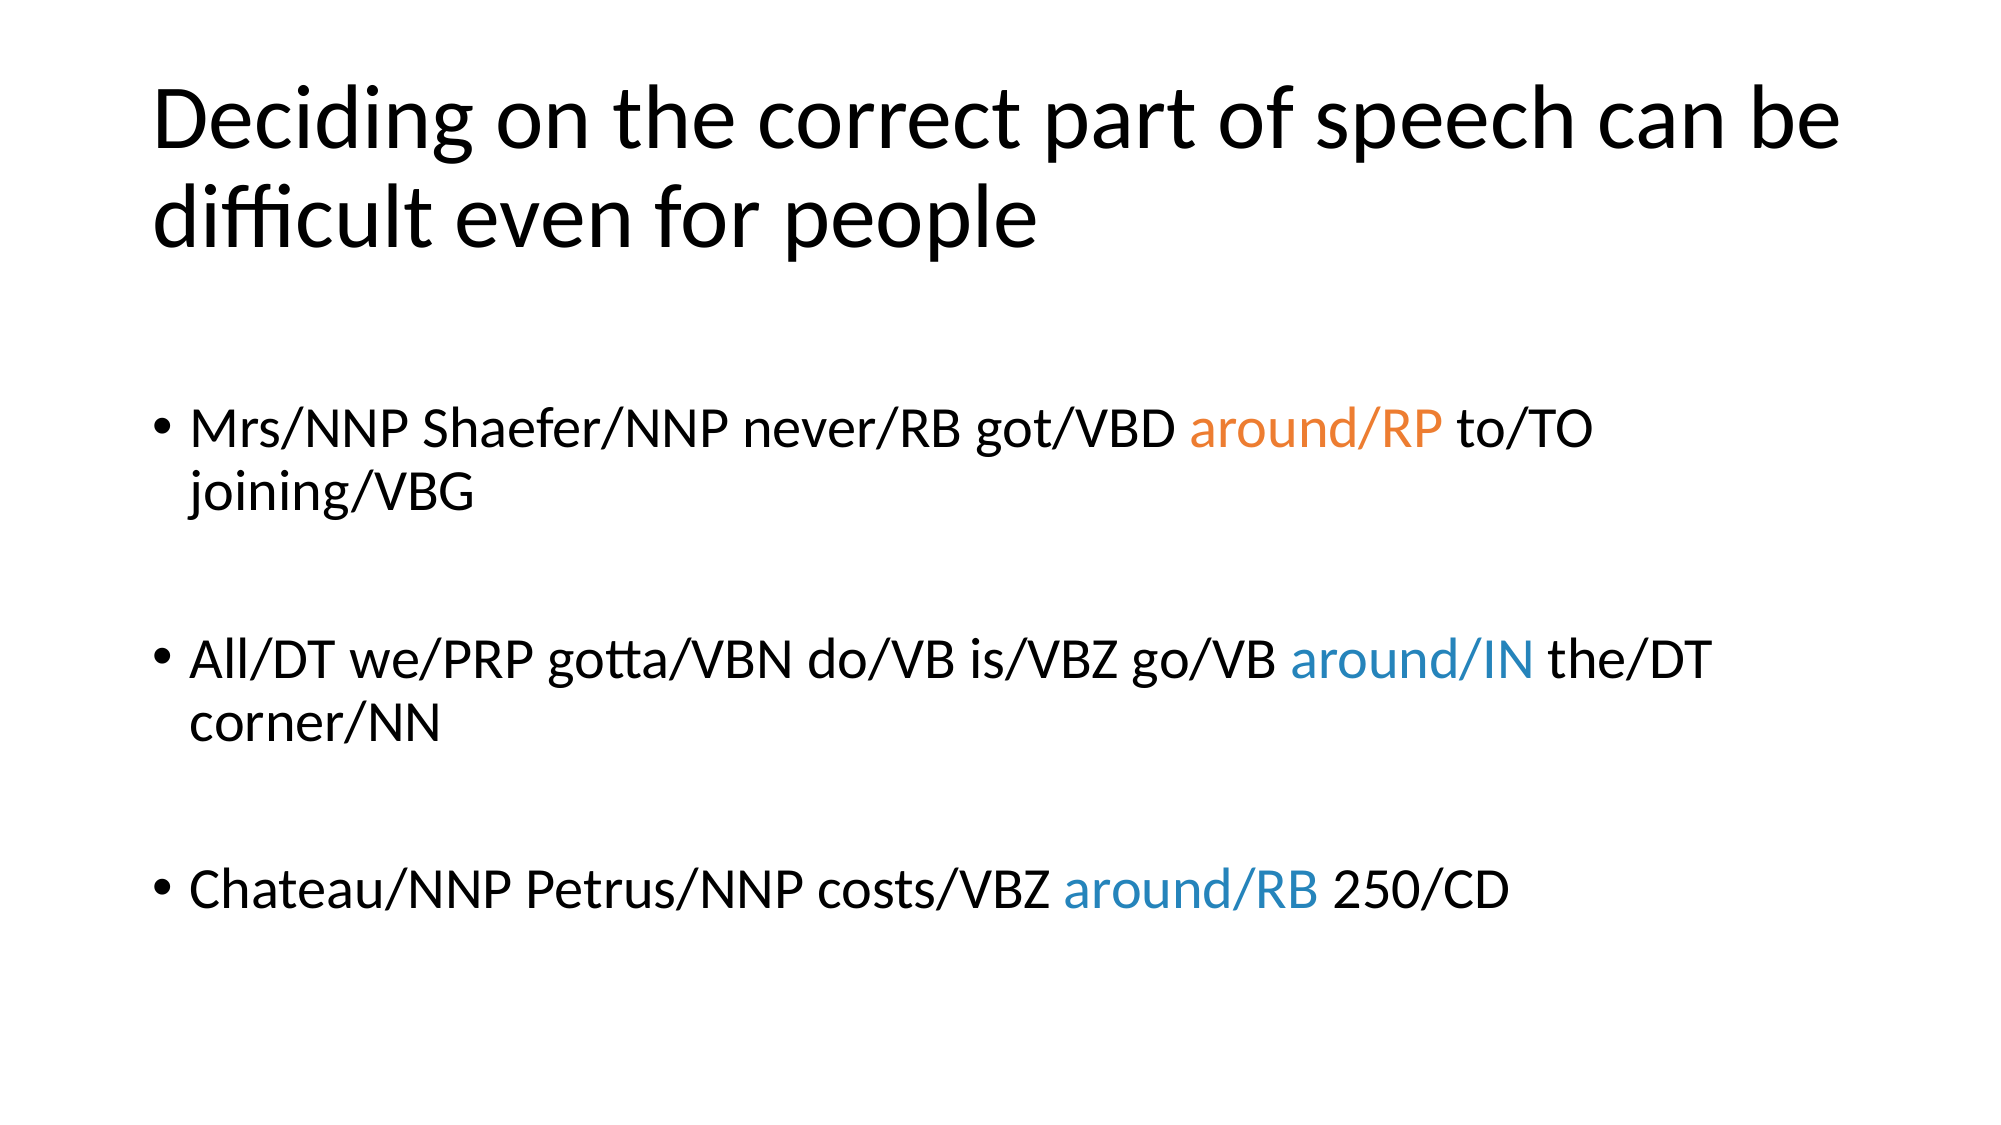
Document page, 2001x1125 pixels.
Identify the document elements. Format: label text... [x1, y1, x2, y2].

list Mrs/NNP Shaefer/NNP never/RB got/VBD around/RP to/TO joining/VBG All/DT we/PRP gotta/VBN do/VB is/VBZ go/VB around/IN the/DT corner/NN Chateau/NNP Petrus/NNP costs/VBZ around/RB 250/CD [137, 299, 1863, 1014]
title Deciding on the correct part of speech can be difficult even for people [137, 59, 1863, 278]
